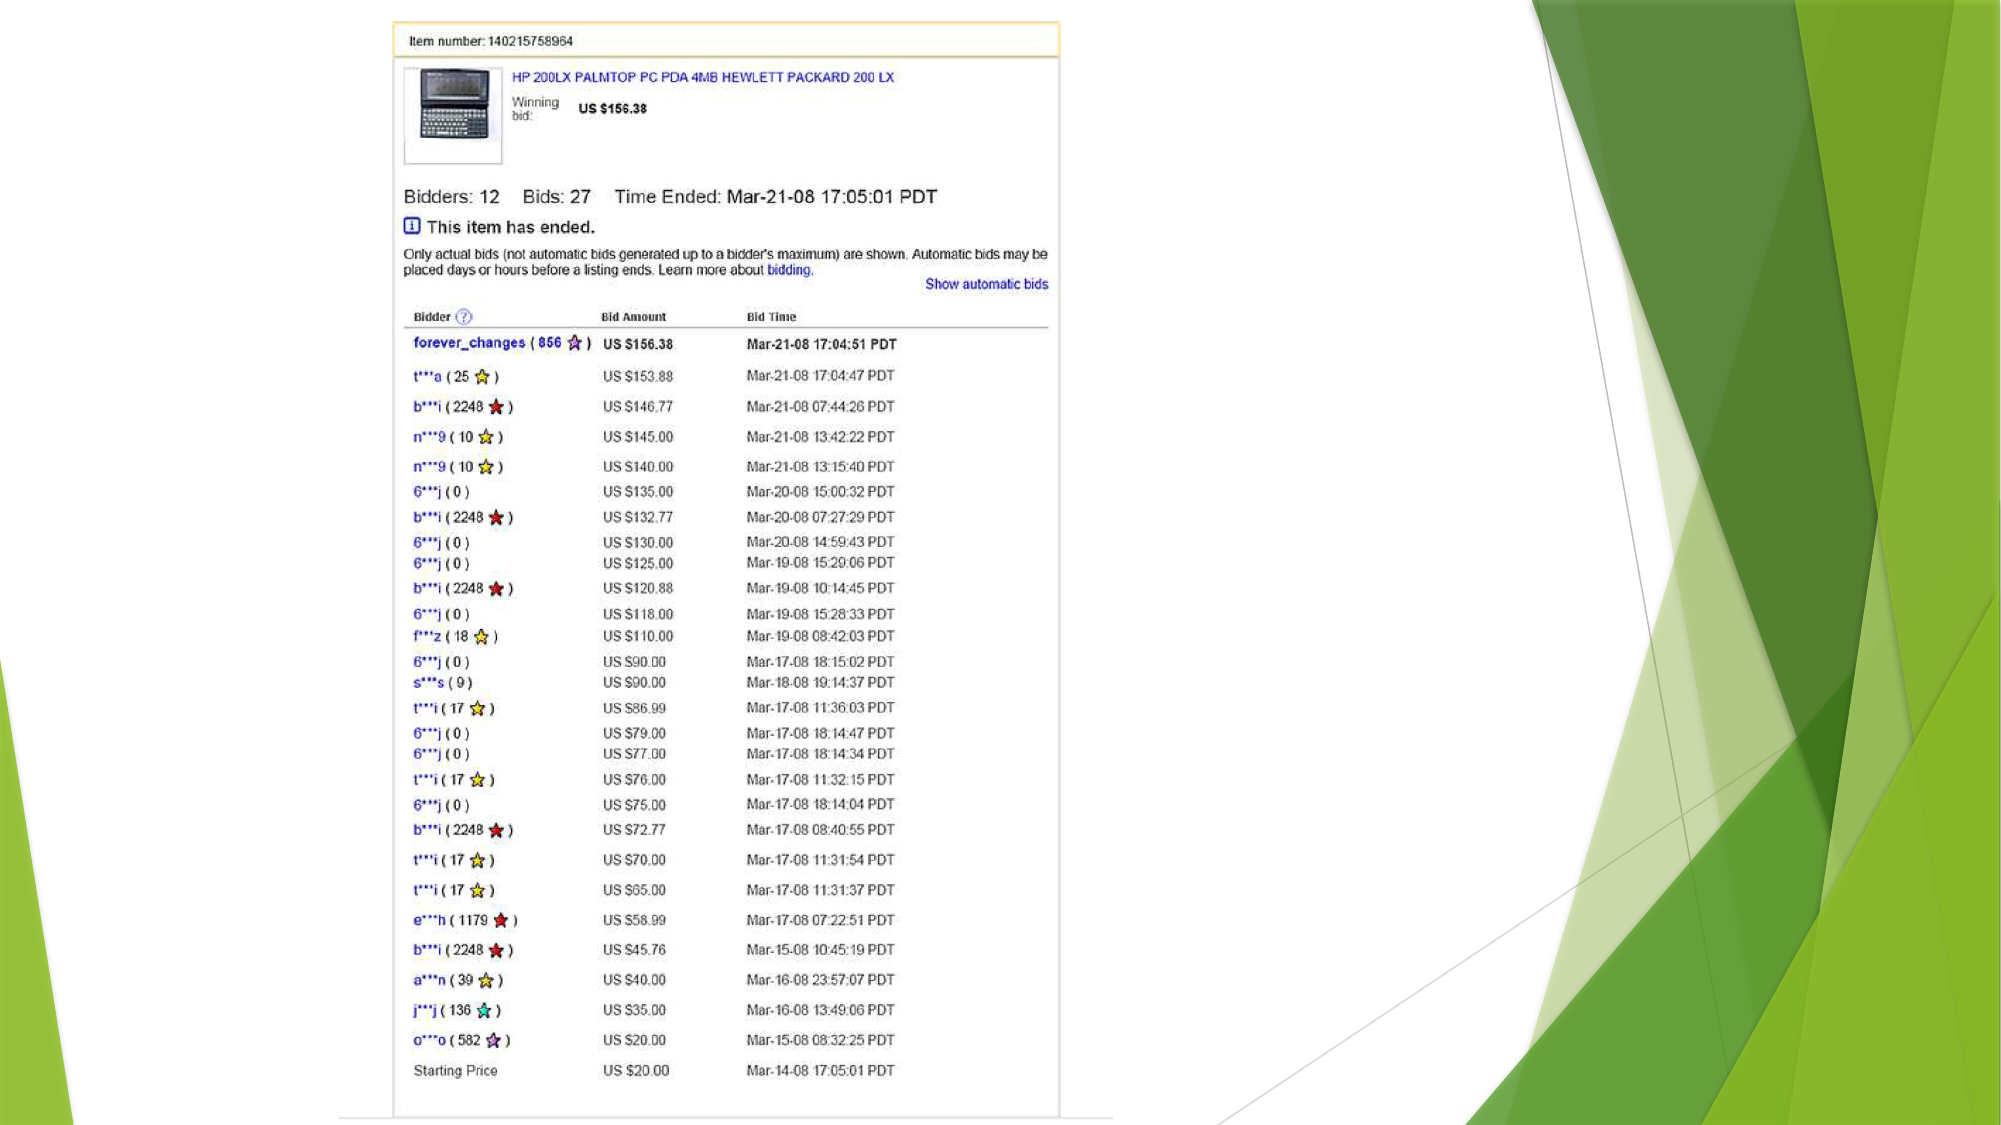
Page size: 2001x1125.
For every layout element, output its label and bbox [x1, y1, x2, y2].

list [338, 0, 1113, 1121]
